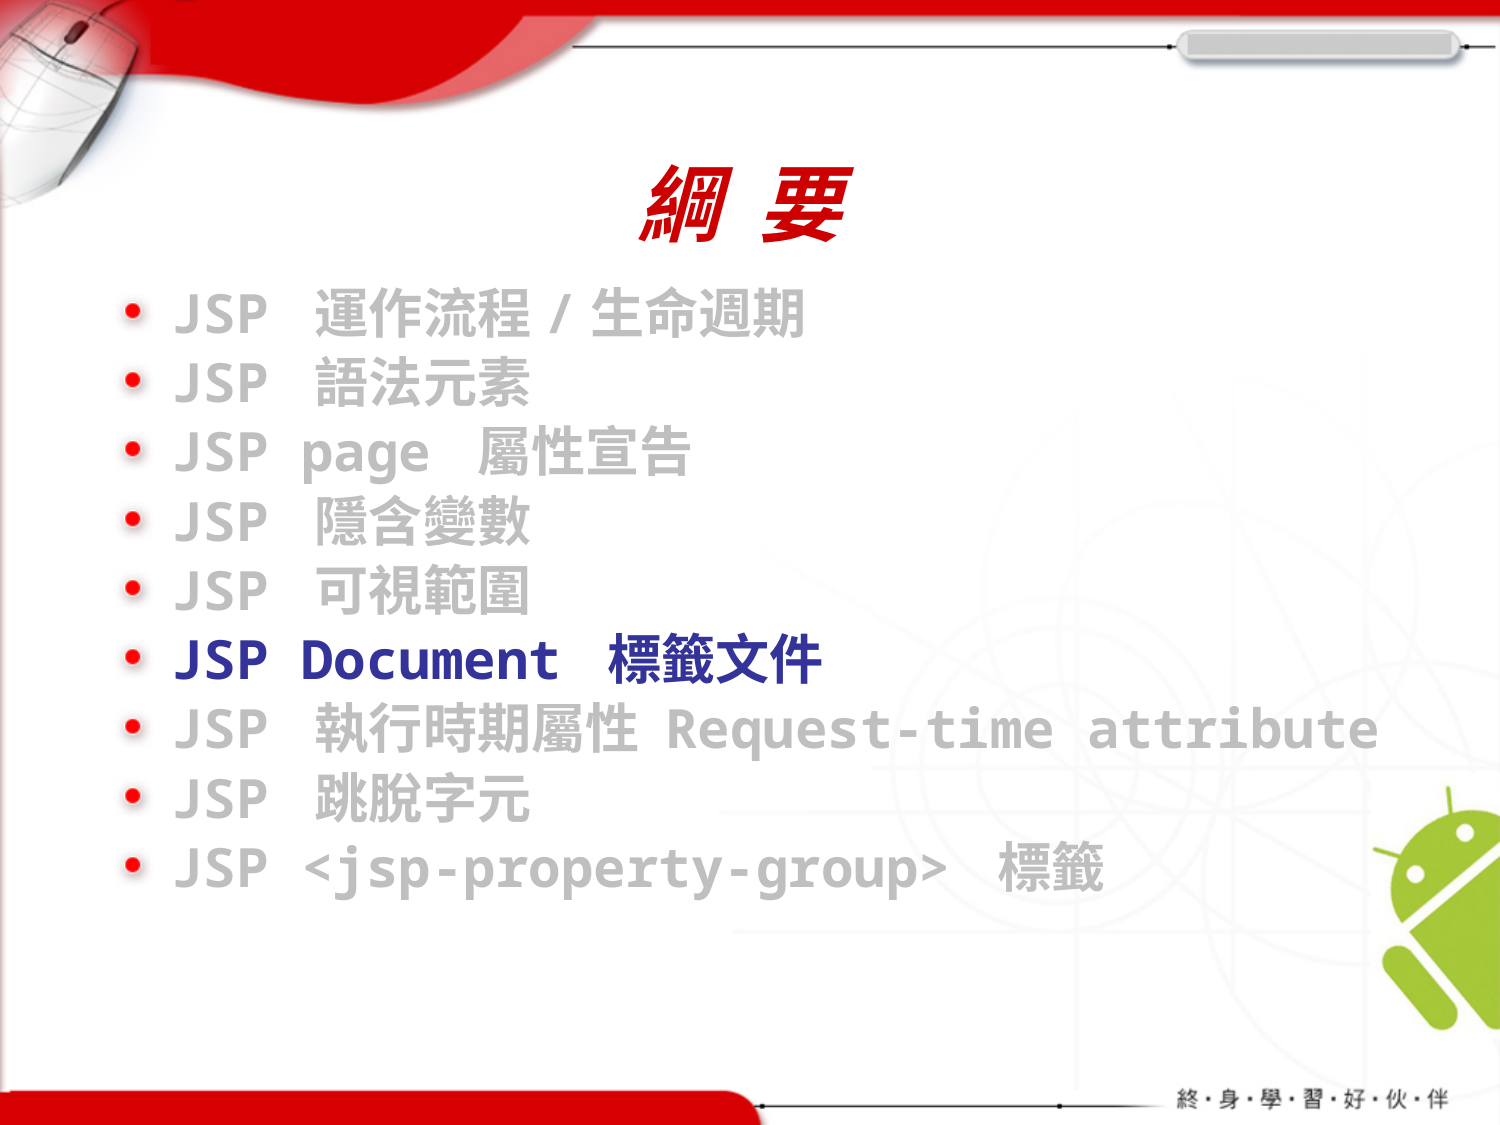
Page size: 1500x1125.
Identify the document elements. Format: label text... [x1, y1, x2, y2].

list JSP 運作流程/生命週期 JSP 語法元素 JSP page 屬性宣告 JSP 隱含變數 JSP 可視範圍 JSP Document 標籤文件 JSP 執行時期屬性 Request-time attribute JSP 跳脫字元 JSP <jsp-property-group> 標籤 [100, 278, 1424, 954]
picture [0, 0, 1500, 1125]
title 綱 要 [64, 136, 1416, 268]
